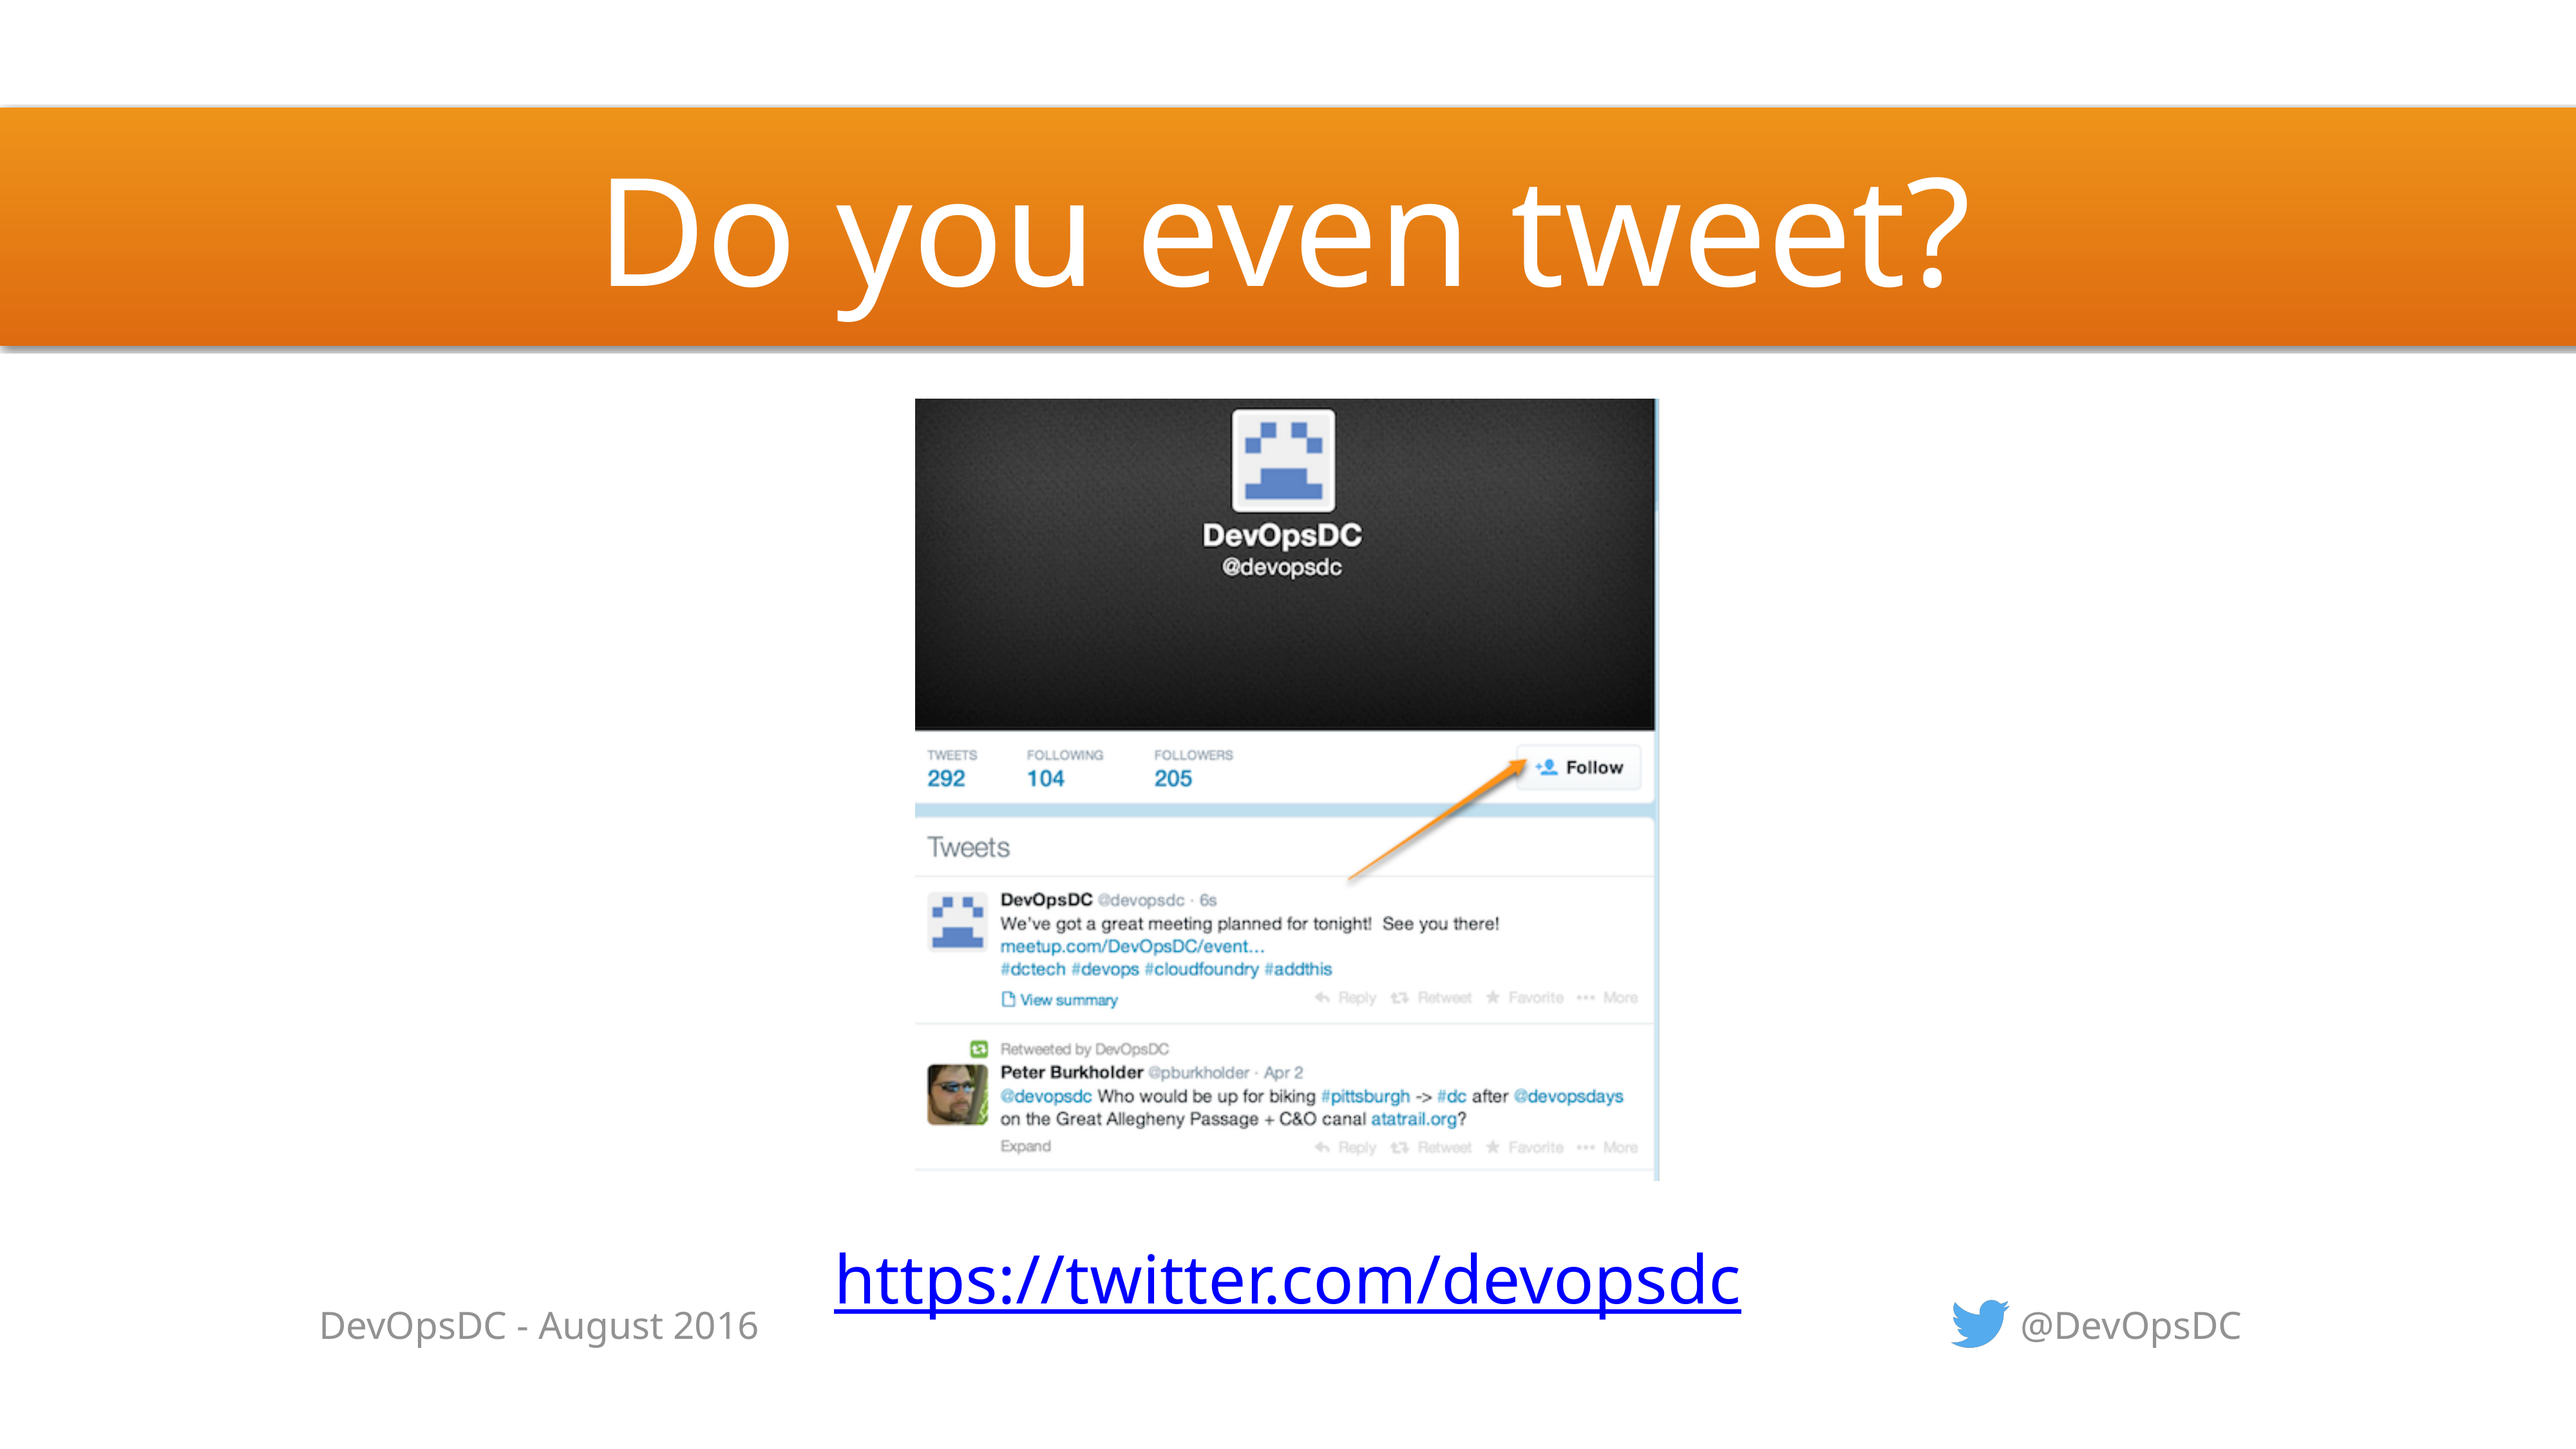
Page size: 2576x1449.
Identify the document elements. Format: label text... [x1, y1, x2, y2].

text_box https://twitter.com/devopsdc [826, 1229, 1750, 1336]
title Do you even tweet? [0, 65, 2573, 388]
picture [1937, 1281, 2023, 1368]
picture [914, 399, 1662, 1181]
